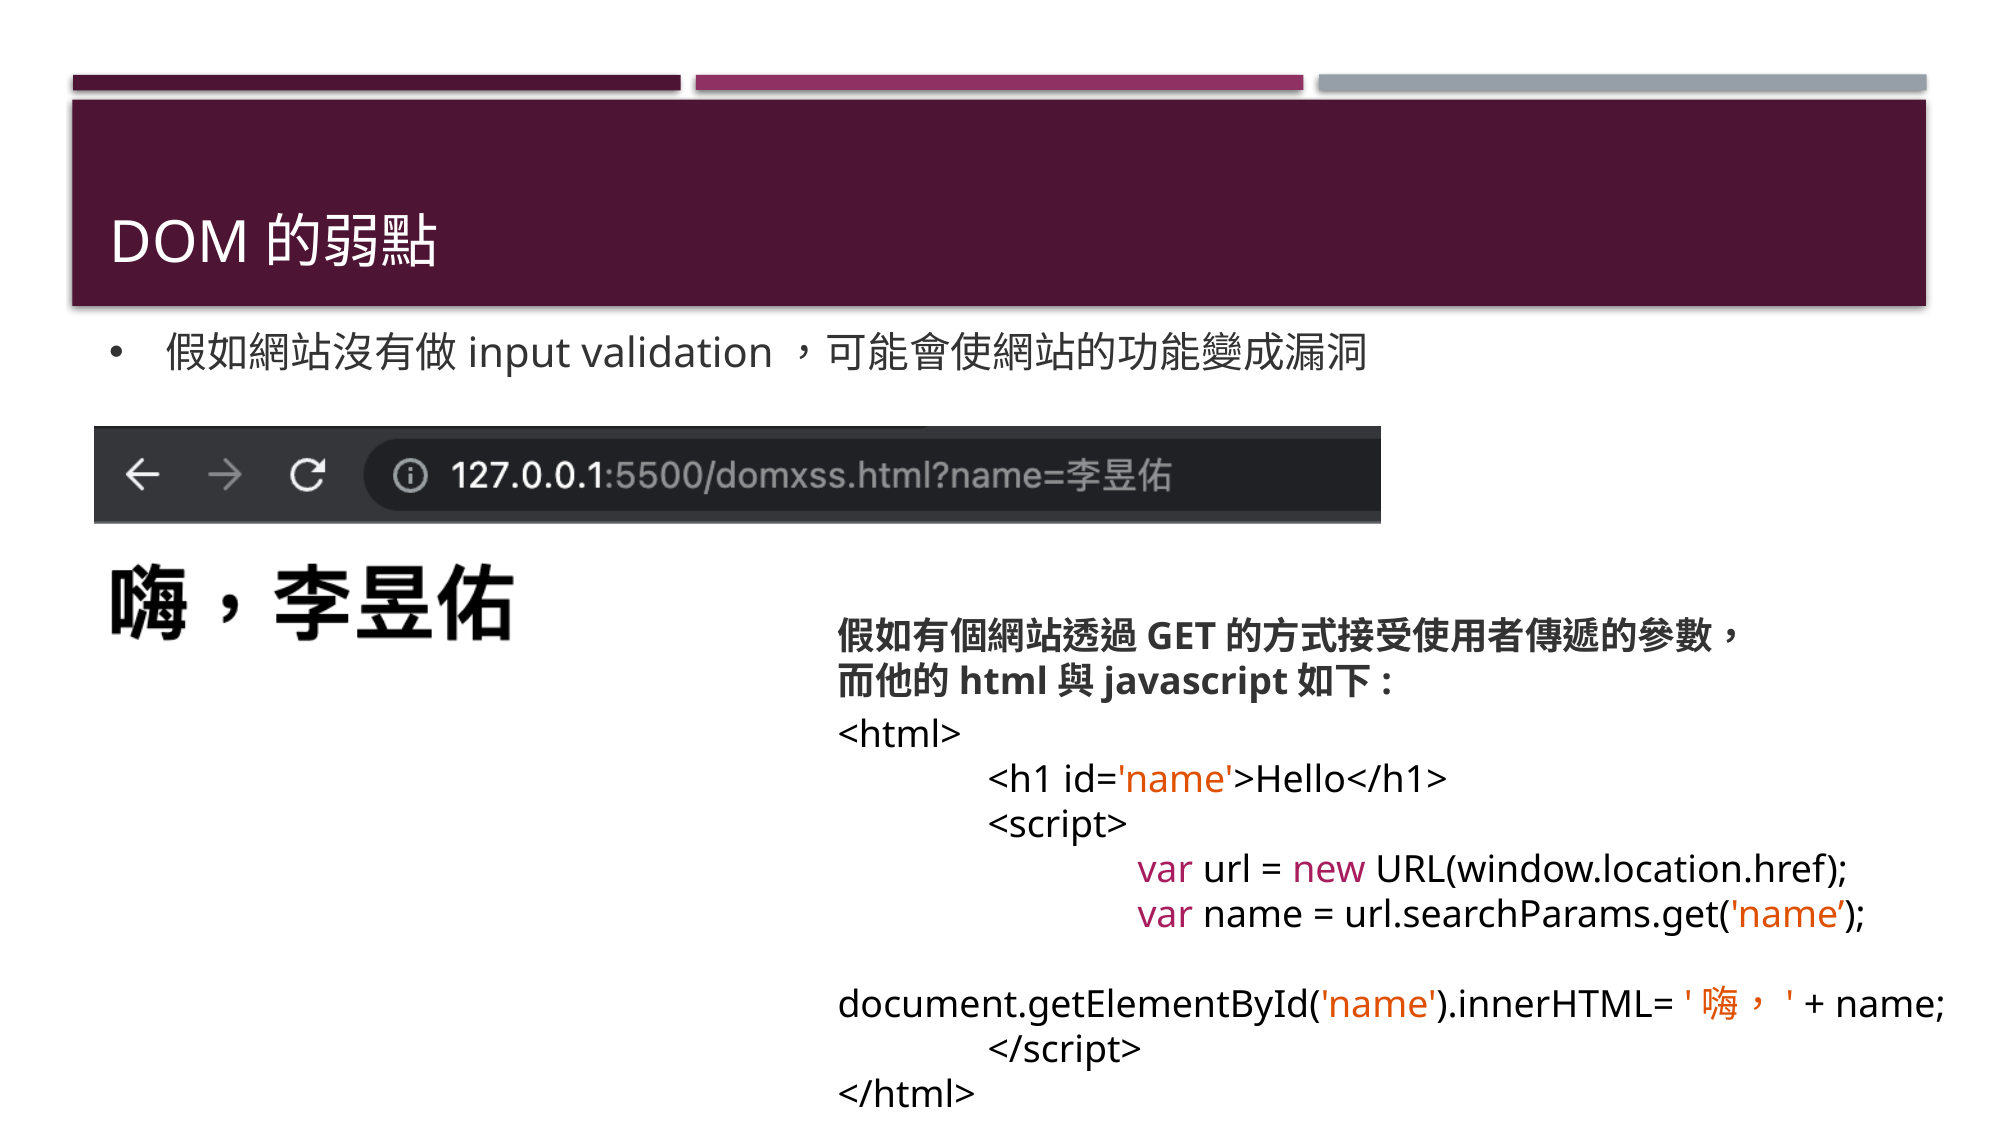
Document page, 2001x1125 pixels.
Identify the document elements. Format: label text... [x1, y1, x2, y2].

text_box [93, 426, 1979, 1125]
text_box 假如網站沒有做input validation，可能會使網站的功能變成漏洞 [94, 318, 1904, 383]
title DOM的弱點 [94, 119, 1904, 282]
